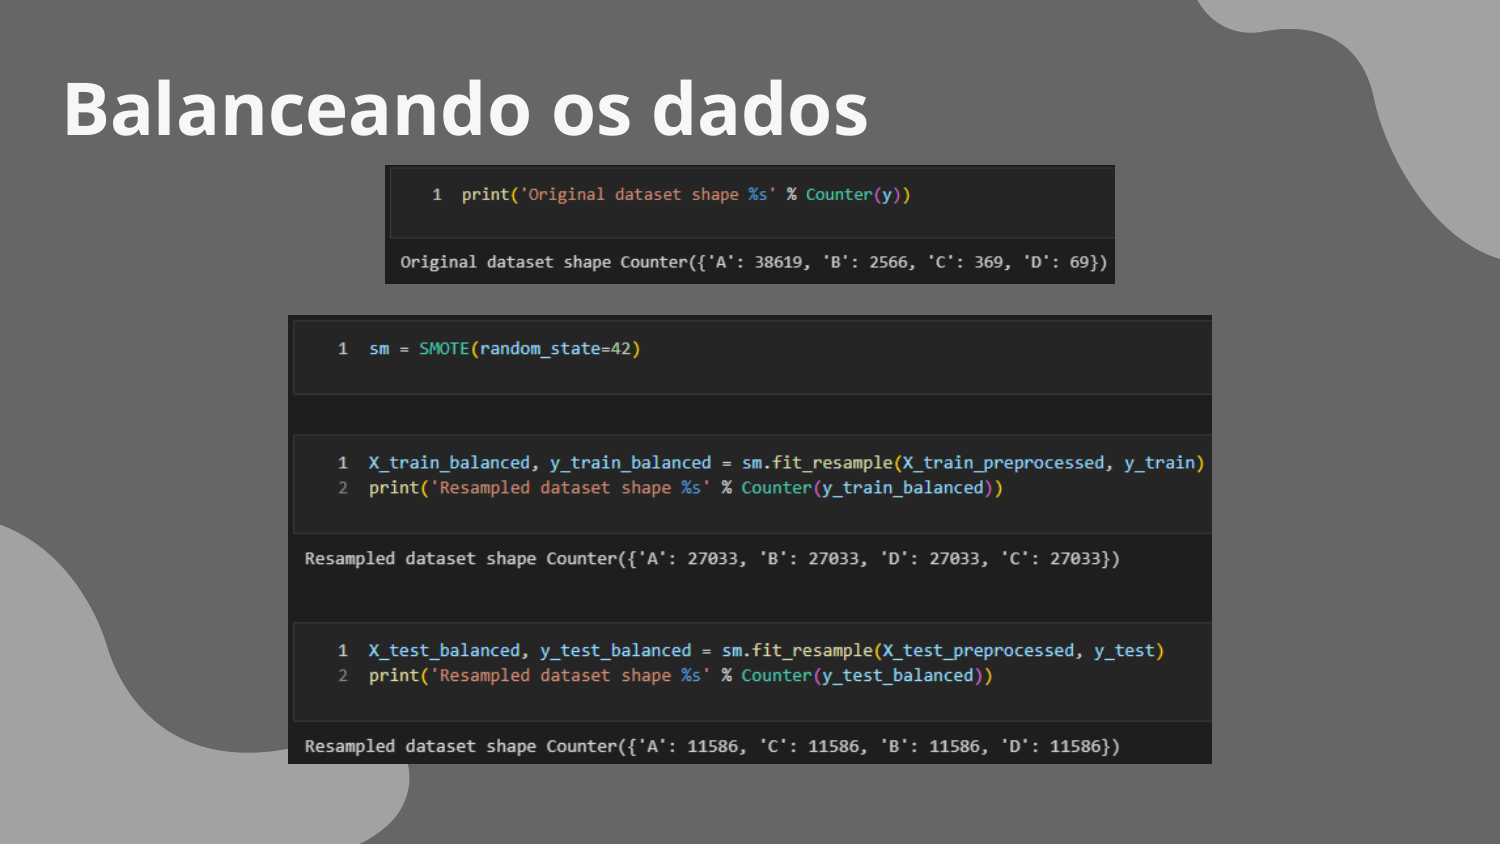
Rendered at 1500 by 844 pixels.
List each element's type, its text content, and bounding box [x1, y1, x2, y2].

picture [287, 315, 1213, 764]
title Balanceando os dados [46, 20, 1201, 192]
picture [385, 165, 1115, 284]
